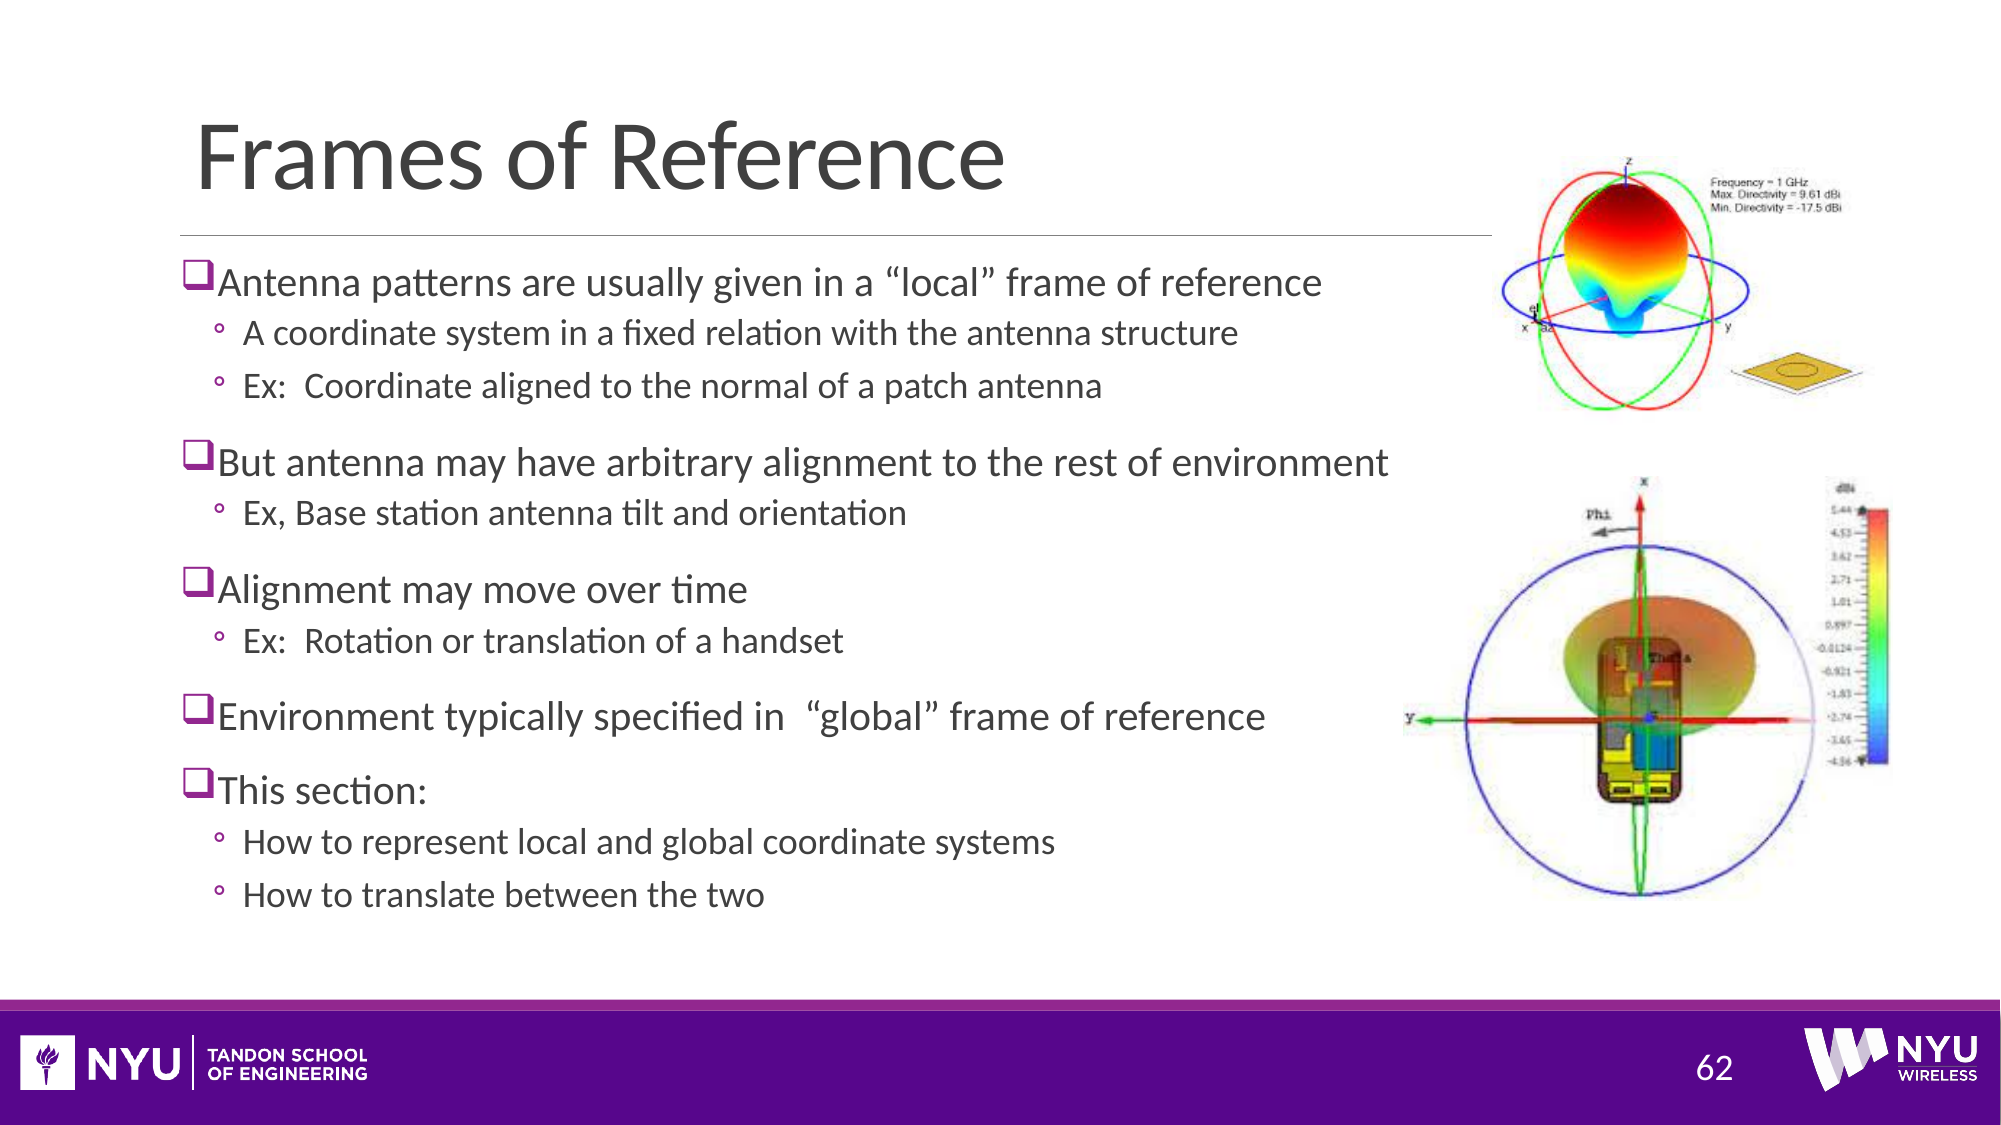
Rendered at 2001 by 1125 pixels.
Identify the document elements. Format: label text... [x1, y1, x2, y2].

title Frames of Reference [180, 47, 1830, 218]
picture [1402, 475, 1894, 902]
slide_number 62 [1533, 1035, 1749, 1096]
list Antenna patterns are usually given in a “local” frame of reference A coordinate system in a fixed relation with the antenna structure Ex: Coordinate aligned to the normal of a patch antenna But antenna may have arbitrary alignment to the rest of environment Ex, Base station antenna tilt and orientation Alignment may move over time Ex: Rotation or translation of a handset Environment typically specified in “global” frame of reference This section: How to represent local and global coordinate systems How to translate between the two [180, 252, 1830, 963]
picture [1492, 155, 1885, 426]
